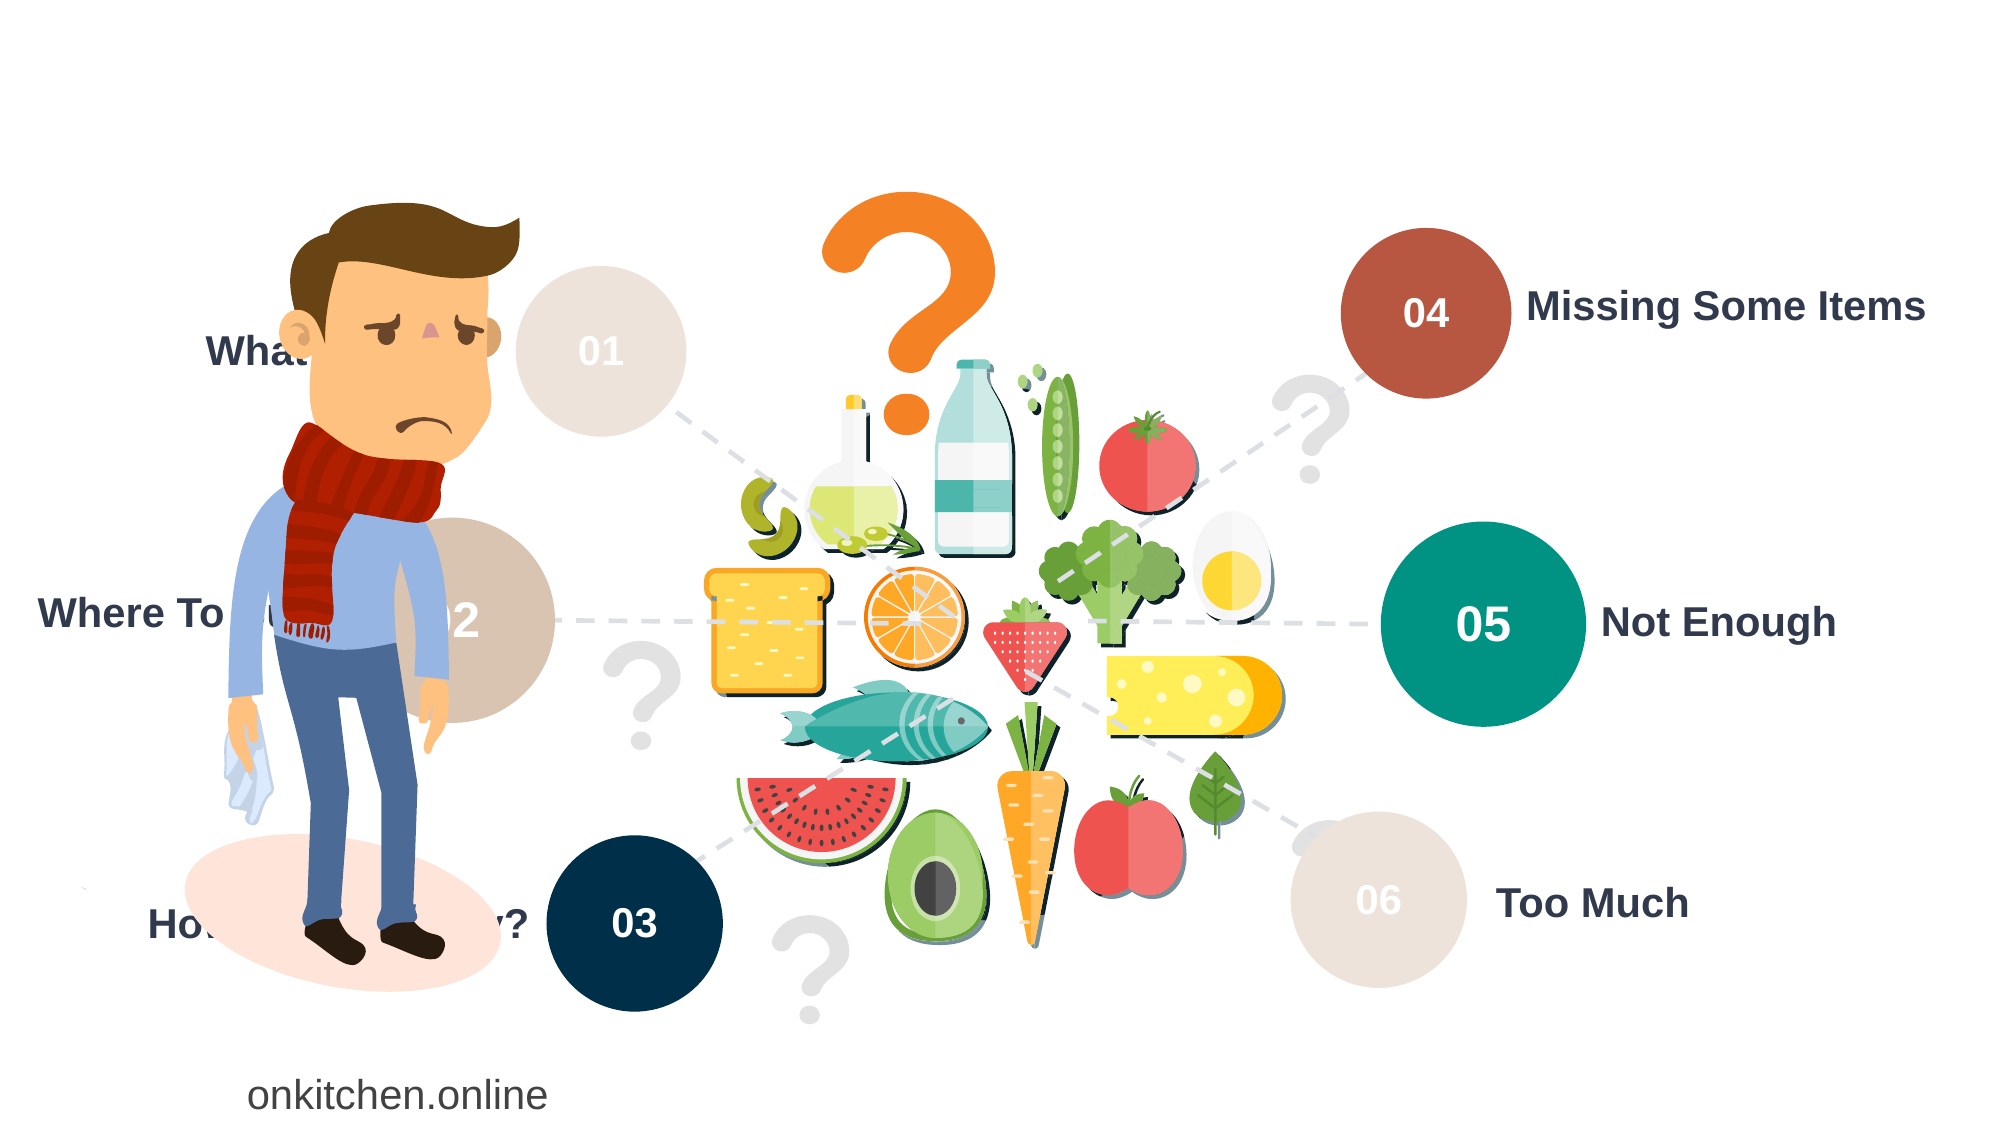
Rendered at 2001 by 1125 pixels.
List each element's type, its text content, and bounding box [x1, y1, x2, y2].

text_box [81, 194, 522, 1003]
text_box onkitchen.online [0, 1050, 796, 1114]
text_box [0, 185, 2000, 1012]
